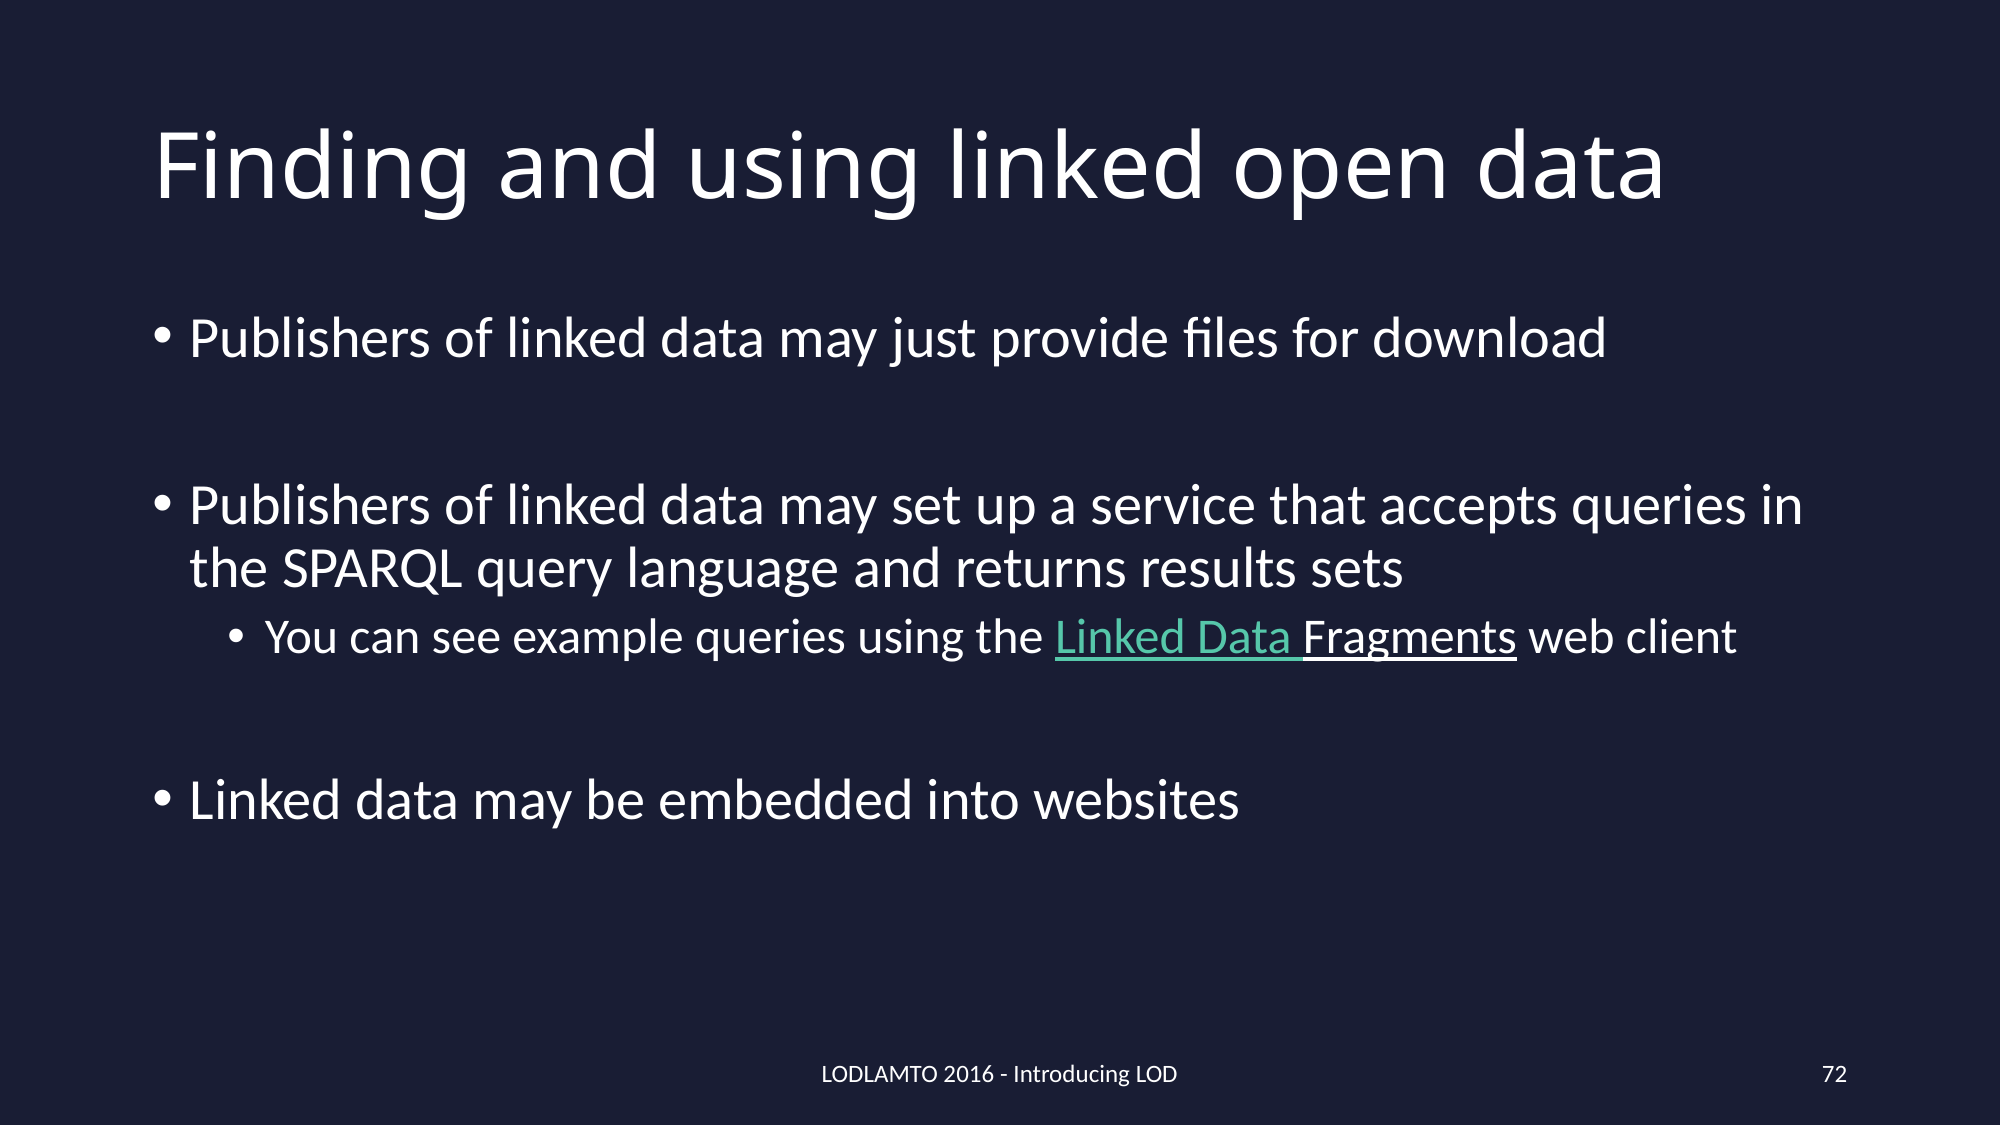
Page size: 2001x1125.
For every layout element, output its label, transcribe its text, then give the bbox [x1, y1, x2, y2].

footer LODLAMTO 2016 - Introducing LOD [662, 1042, 1338, 1103]
list Publishers of linked data may just provide files for download Publishers of linked data may set up a service that accepts queries in the SPARQL query language and returns results sets You can see example queries using the Linked Data Fragments web client Linked data may be embedded into websites [137, 299, 1863, 1014]
title Finding and using linked open data [137, 59, 1863, 278]
slide_number 72 [1412, 1042, 1863, 1103]
